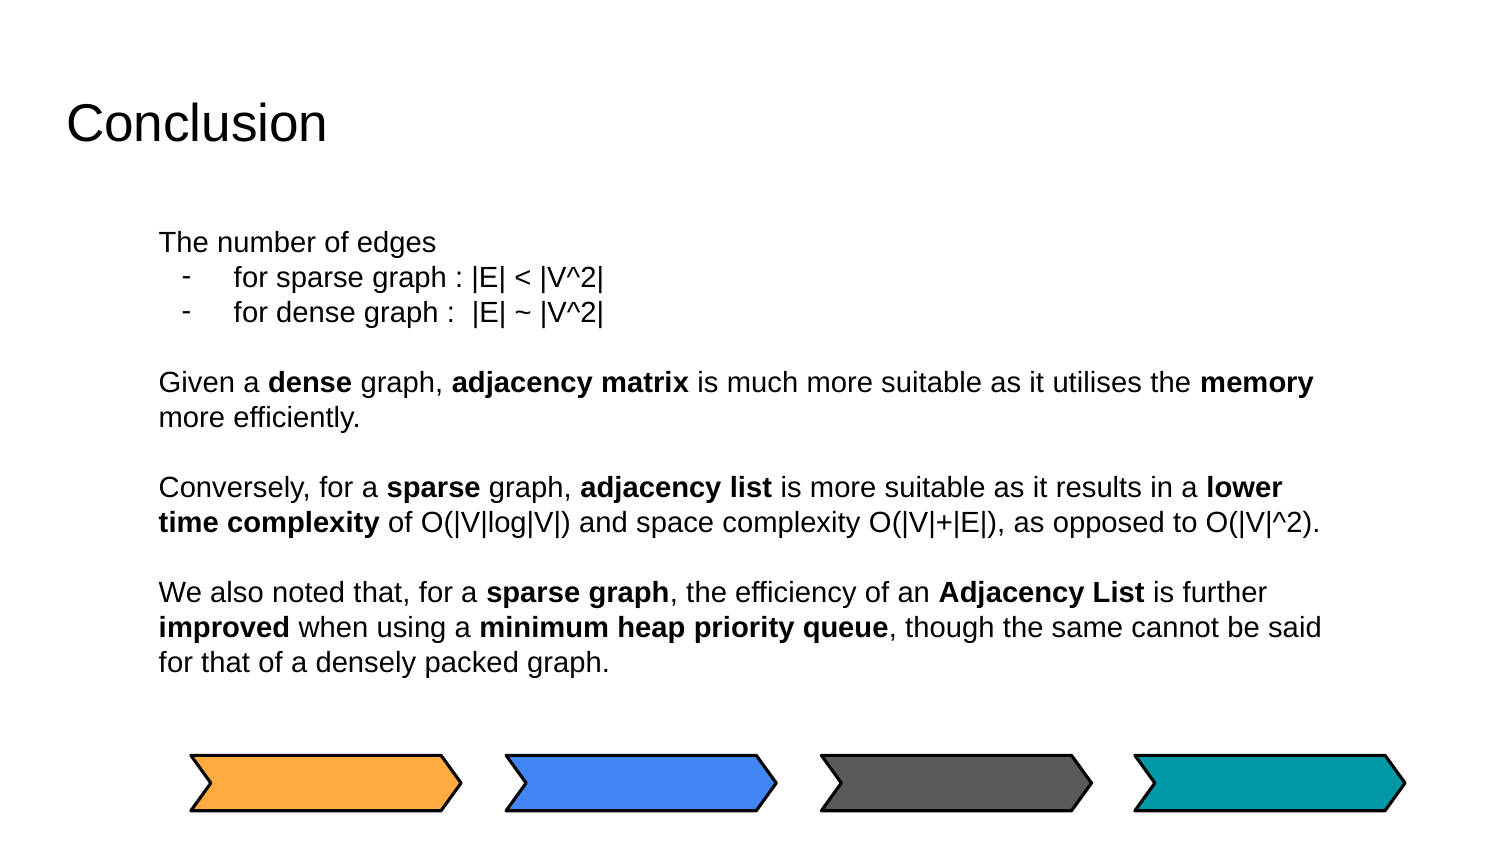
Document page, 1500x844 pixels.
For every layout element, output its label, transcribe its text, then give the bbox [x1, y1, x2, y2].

text_box [821, 755, 1092, 811]
text_box The number of edges for sparse graph : |E| < |V^2| for dense graph : |E| ~ |V^2| Given a dense graph, adjacency matrix is much more suitable as it utilises the memory more efficiently. Conversely, for a sparse graph, adjacency list is more suitable as it results in a lower time complexity of O(|V|log|V|) and space complexity O(|V|+|E|), as opposed to O(|V|^2). We also noted that, for a sparse graph, the efficiency of an Adjacency List is further improved when using a minimum heap priority queue, though the same cannot be said for that of a densely packed graph. [143, 208, 1357, 693]
text_box [1134, 755, 1406, 811]
text_box [190, 755, 462, 811]
text_box [506, 755, 777, 811]
title Conclusion [51, 72, 1449, 167]
